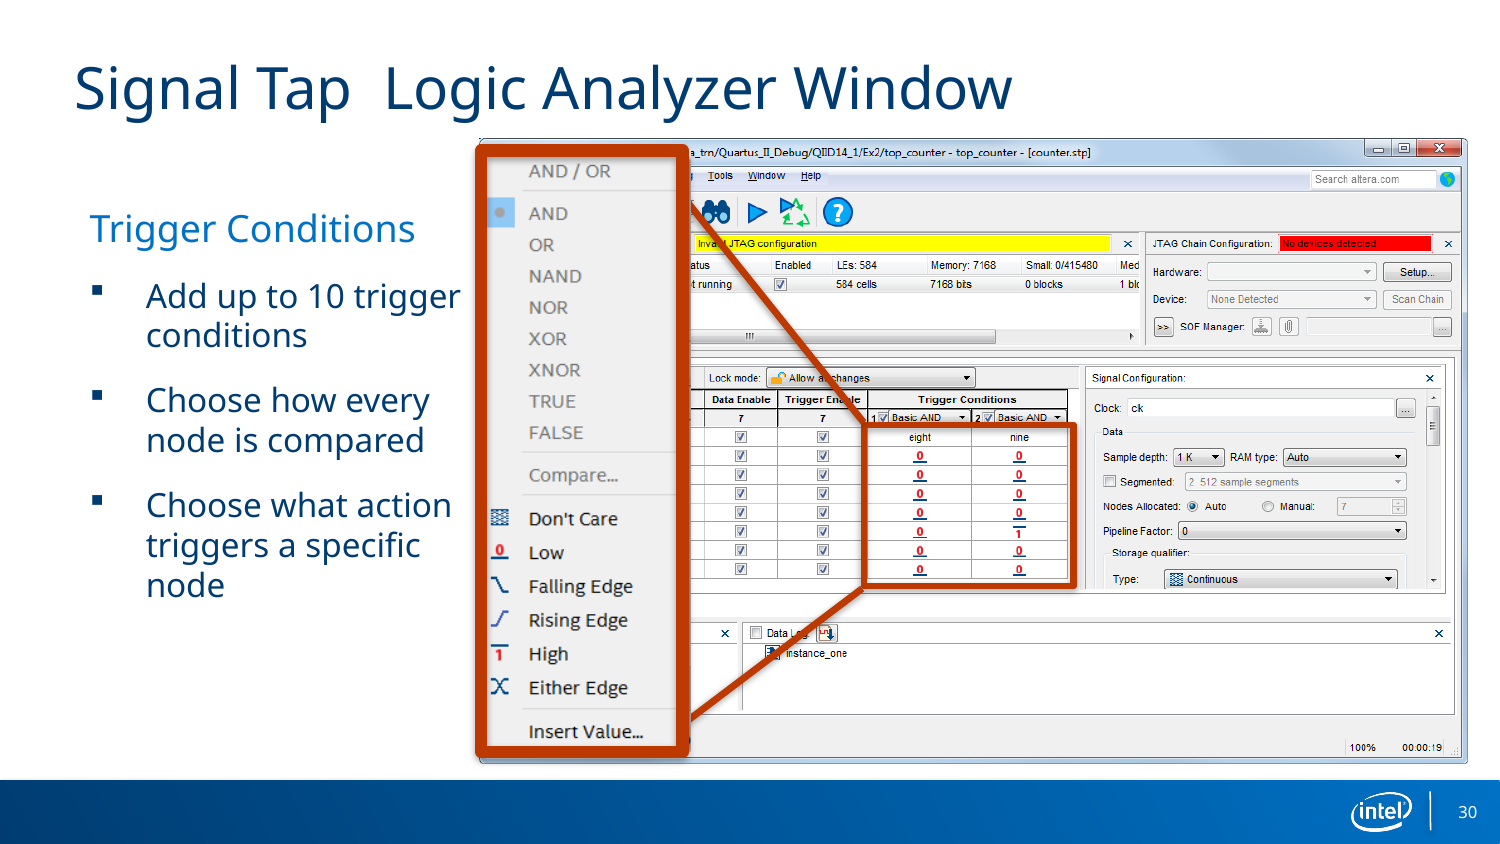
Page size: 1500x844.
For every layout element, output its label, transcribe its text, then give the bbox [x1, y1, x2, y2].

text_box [692, 150, 864, 423]
text_box Trigger Conditions Add up to 10 trigger conditions Choose how every node is compared Choose what action triggers a specific node [74, 197, 474, 760]
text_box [695, 588, 863, 753]
picture [479, 138, 1468, 764]
slide_number 30 [1127, 791, 1478, 837]
title Signal Tap Logic Analyzer Window [74, 50, 1425, 194]
